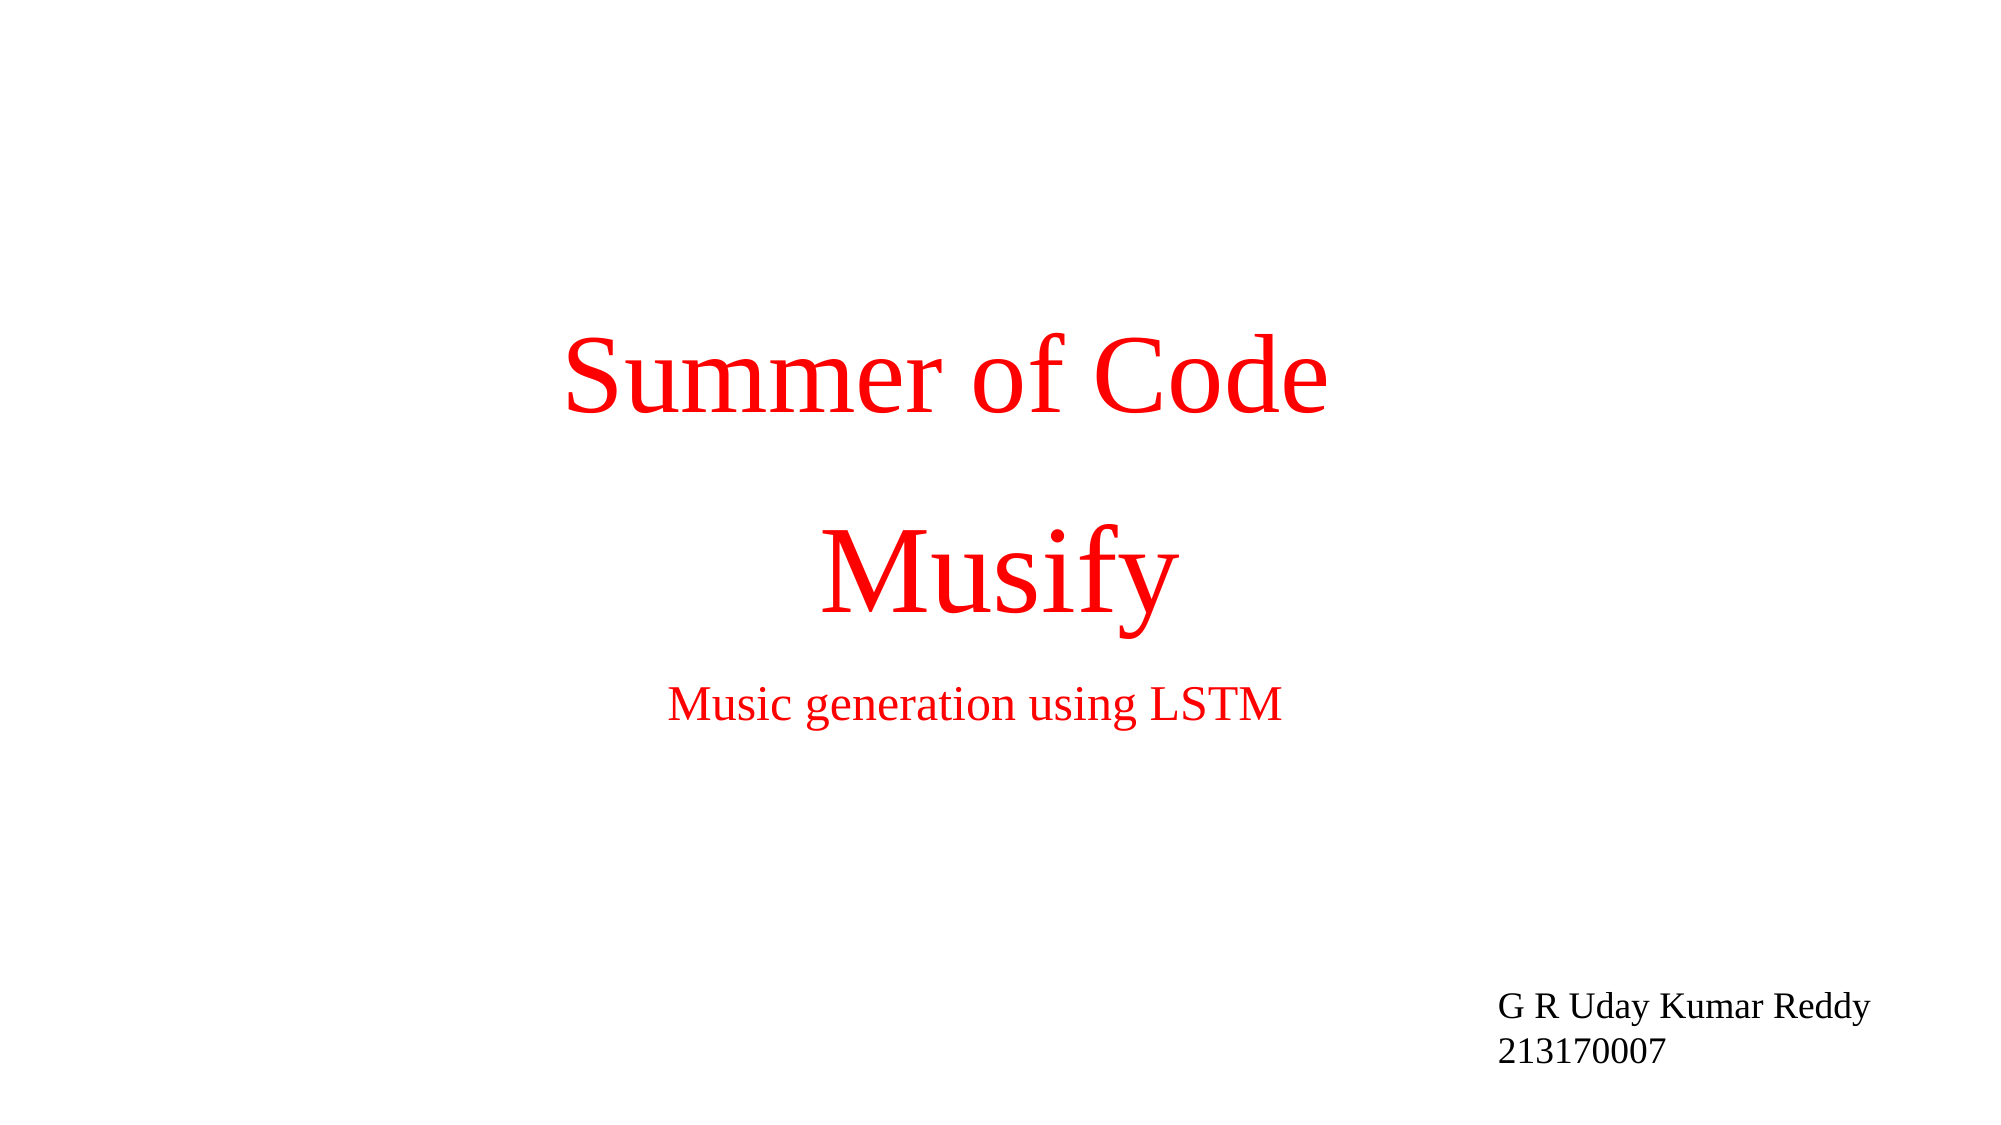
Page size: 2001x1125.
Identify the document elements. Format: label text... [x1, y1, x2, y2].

text_box Summer of Code [547, 292, 1701, 442]
title Musify [249, 255, 1750, 648]
text_box G R Uday Kumar Reddy 213170007 [1483, 973, 1978, 1124]
subtitle Music generation using LSTM [225, 669, 1726, 941]
